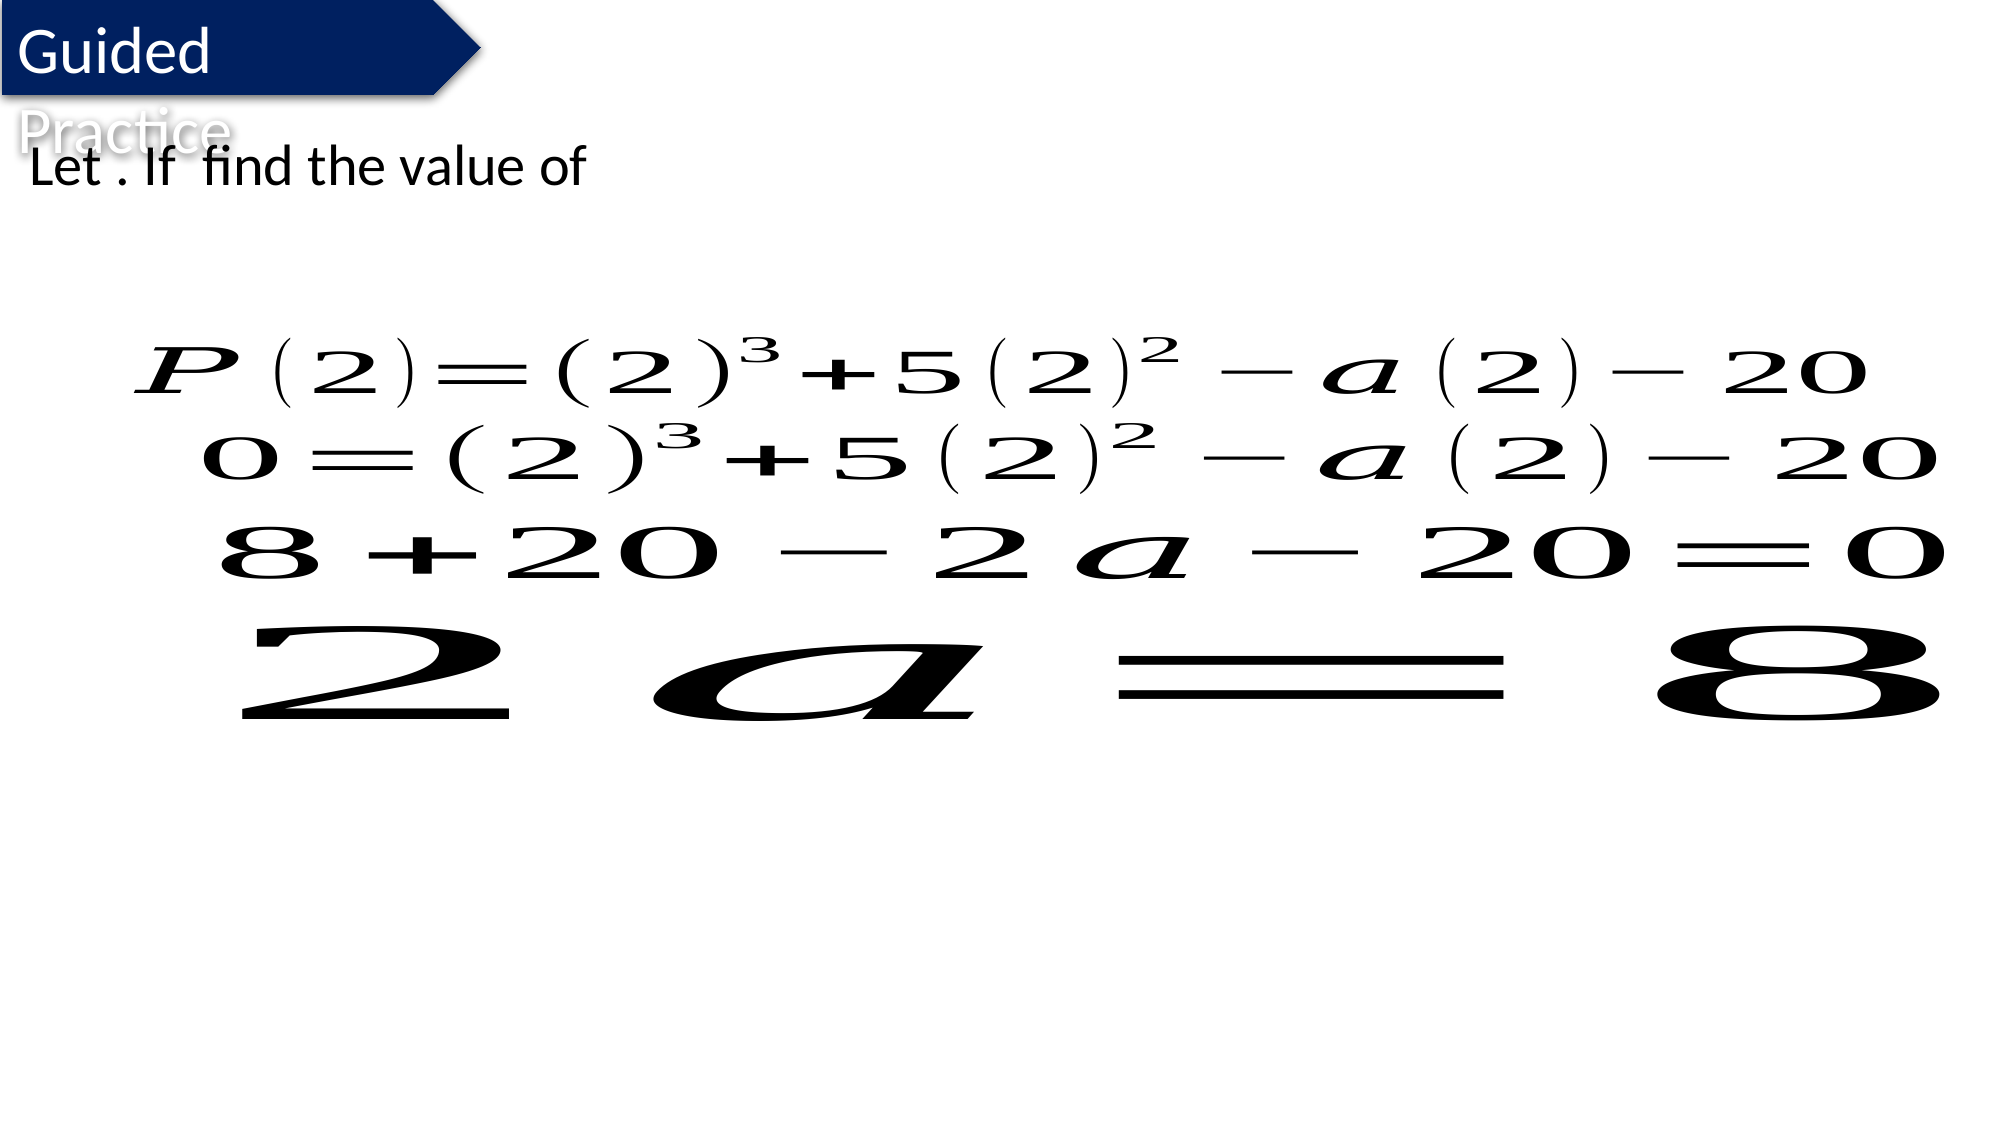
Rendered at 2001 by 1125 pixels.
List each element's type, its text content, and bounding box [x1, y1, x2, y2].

text_box Guided Practice [2, 0, 481, 95]
